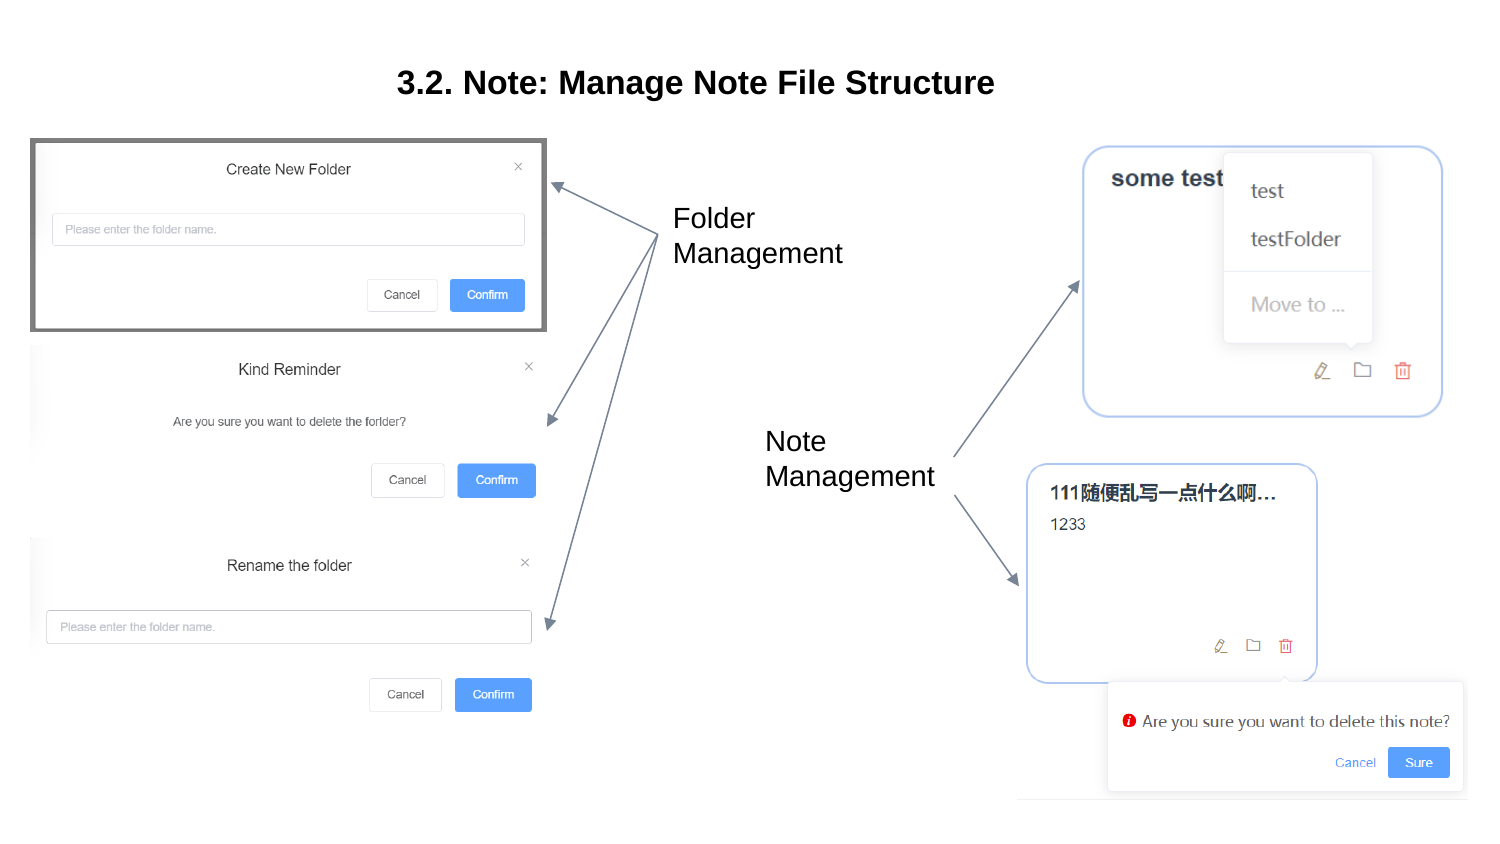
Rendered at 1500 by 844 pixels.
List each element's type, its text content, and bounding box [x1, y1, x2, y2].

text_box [954, 494, 1020, 587]
picture [1016, 452, 1468, 800]
picture [30, 345, 546, 509]
text_box Folder Management [662, 184, 862, 285]
title 3.2. Note: Manage Note File Structure [385, 39, 1115, 108]
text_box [546, 234, 659, 632]
picture [30, 538, 548, 724]
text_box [550, 182, 659, 234]
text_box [953, 279, 1080, 458]
picture [1079, 137, 1455, 423]
text_box Note Management [750, 407, 954, 507]
picture [30, 138, 548, 333]
